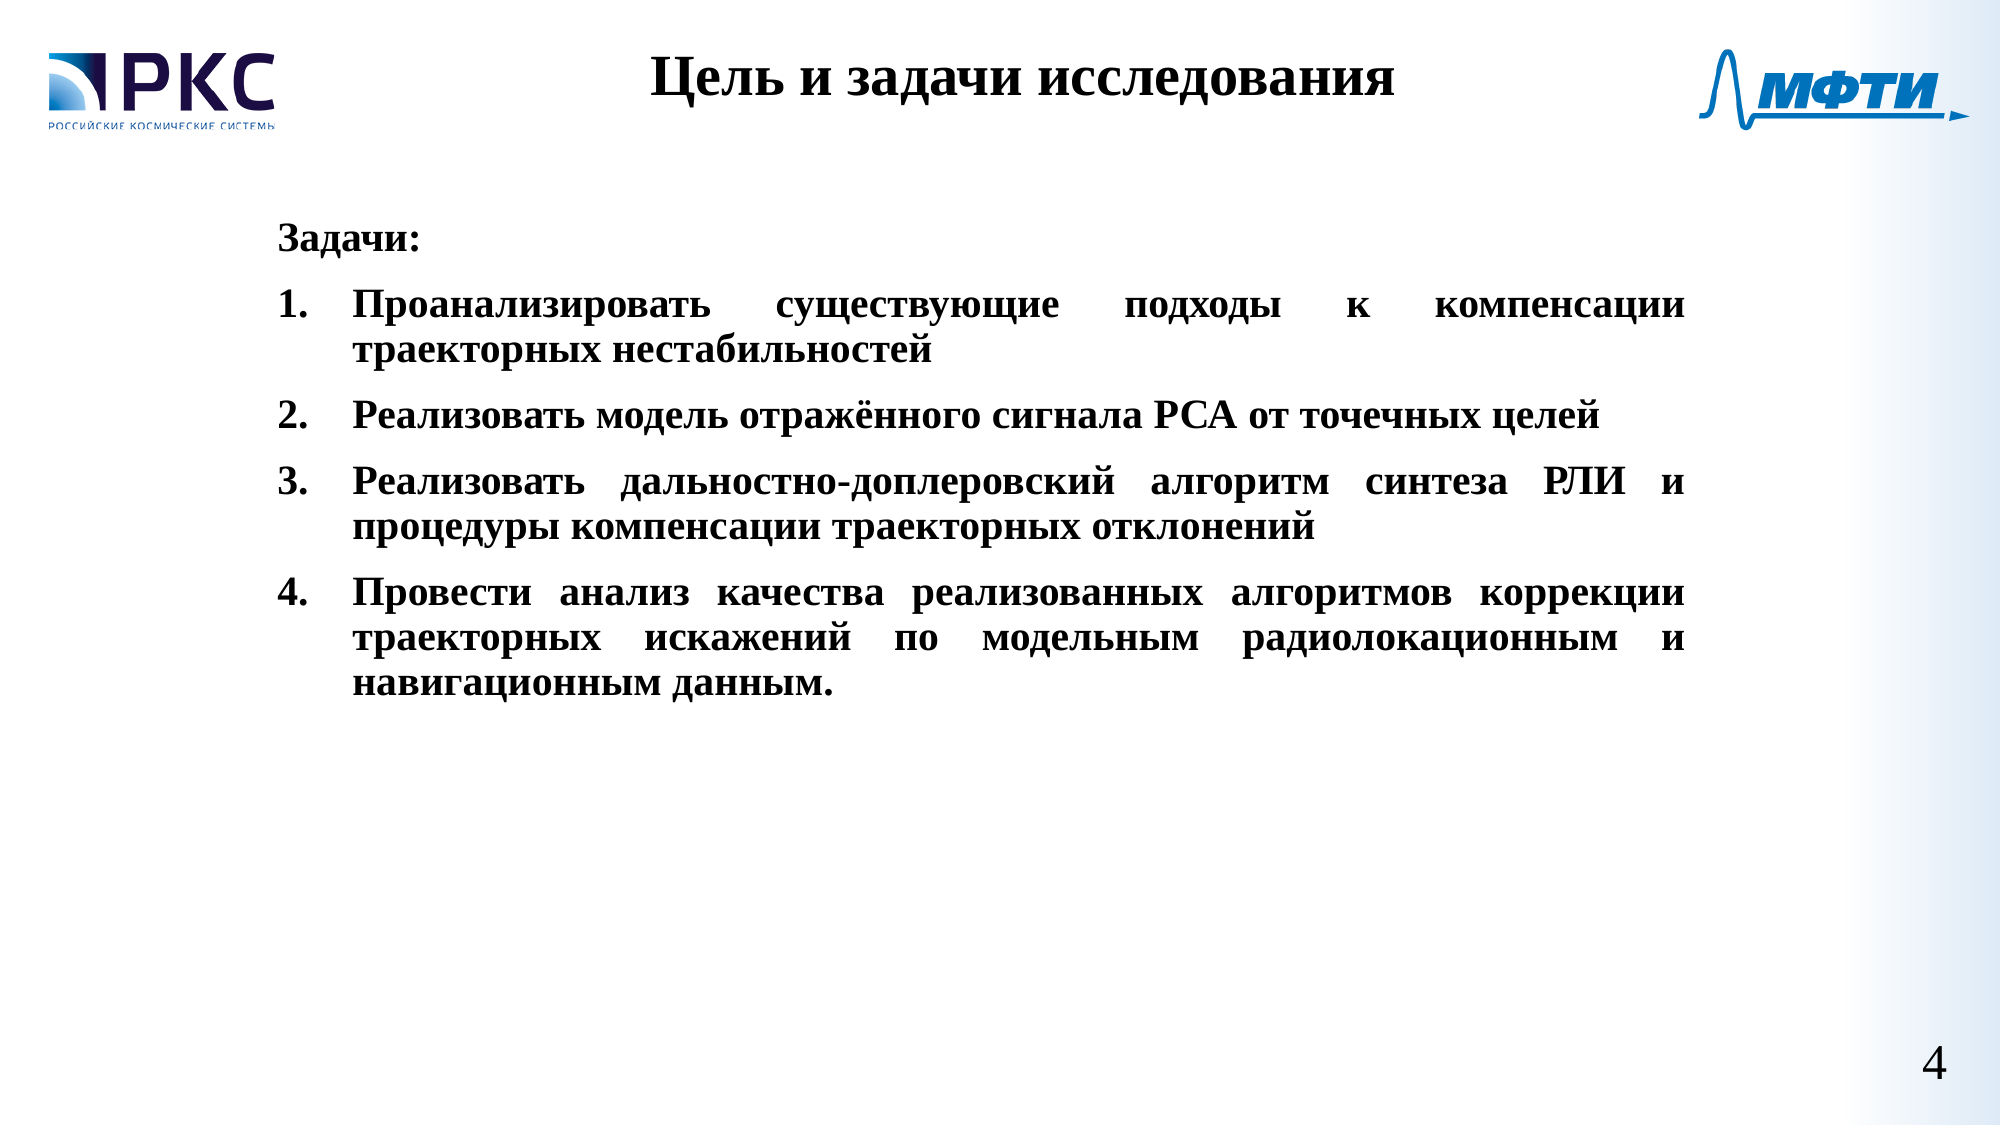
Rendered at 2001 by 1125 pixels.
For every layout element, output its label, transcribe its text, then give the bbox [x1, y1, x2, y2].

picture [47, 52, 275, 130]
subtitle Задачи: Проанализировать существующие подходы к компенсации траекторных нестабильностей Реализовать модель отражённого сигнала РСА от точечных целей Реализовать дальностно-доплеровский алгоритм синтеза РЛИ и процедуры компенсации траекторных отклонений Провести анализ качества реализованных алгоритмов коррекции траекторных искажений по модельным радиолокационным и навигационным данным. [262, 208, 1701, 824]
text_box Цель и задачи исследования [442, 30, 1605, 167]
text_box <номер> [1907, 1022, 2000, 1098]
picture [1658, 0, 2000, 209]
